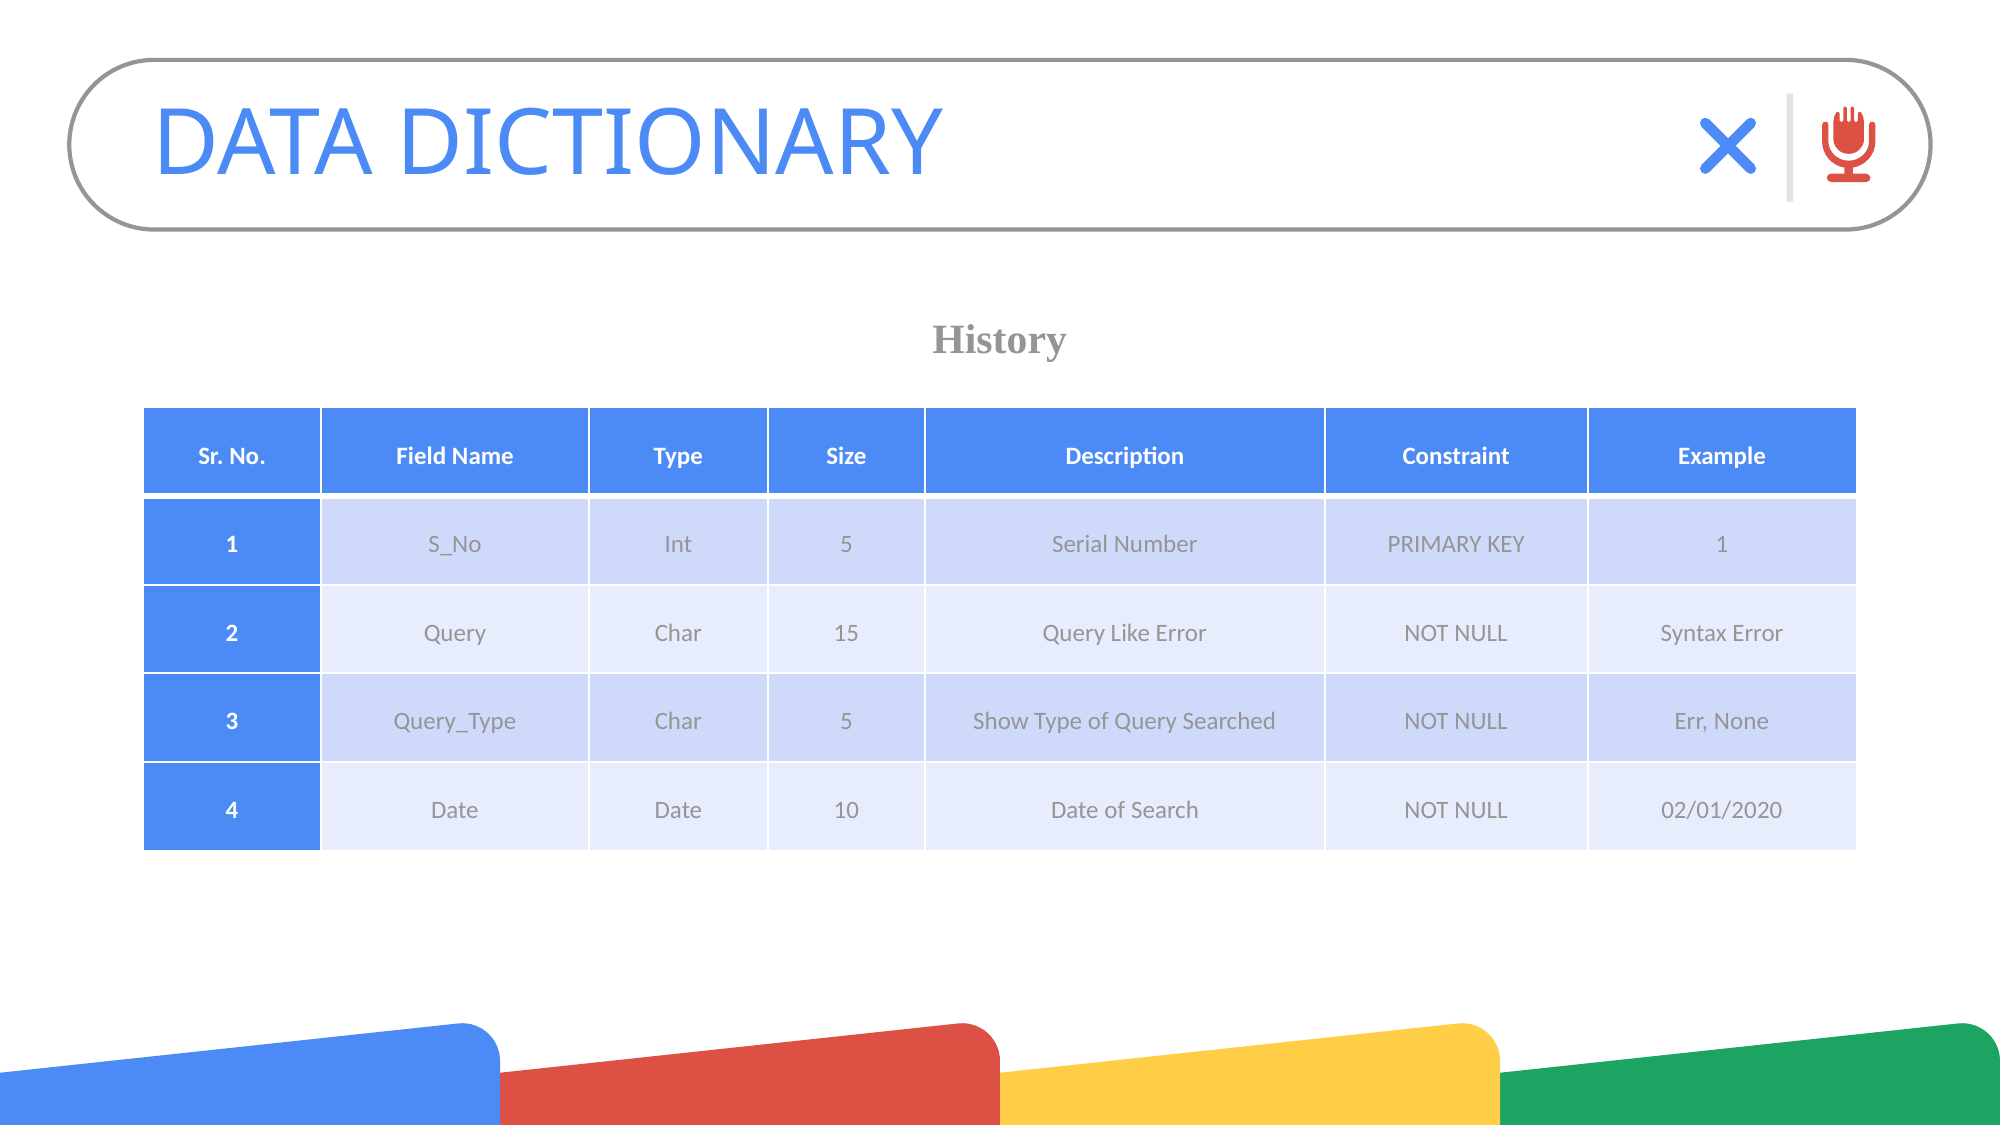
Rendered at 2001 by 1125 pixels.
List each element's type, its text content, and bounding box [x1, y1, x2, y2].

table_cell 10 [769, 763, 924, 850]
table_cell Date of Search [926, 763, 1324, 850]
table_cell Char [590, 586, 767, 672]
table_cell NOT NULL [1326, 763, 1587, 850]
table_cell 3 [144, 674, 320, 761]
table_cell 1 [1589, 499, 1856, 584]
table_header Sr. No. [144, 408, 320, 493]
table_cell Show Type of Query Searched [926, 674, 1324, 761]
table_header Example [1589, 408, 1856, 493]
table_cell NOT NULL [1326, 674, 1587, 761]
table_header Constraint [1326, 408, 1587, 493]
title DATA DICTIONARY [137, 59, 1650, 230]
table_cell PRIMARY KEY [1326, 499, 1587, 584]
table_cell Query_Type [322, 674, 588, 761]
table_header Field Name [322, 408, 588, 493]
table_cell 4 [144, 763, 320, 850]
table_cell 5 [769, 674, 924, 761]
table_cell S_No [322, 499, 588, 584]
table_cell Char [590, 674, 767, 761]
table_cell Int [590, 499, 767, 584]
table_cell Syntax Error [1589, 586, 1856, 672]
table_cell NOT NULL [1326, 586, 1587, 672]
table_header Type [590, 408, 767, 493]
table_cell Query Like Error [926, 586, 1324, 672]
table_cell 1 [144, 499, 320, 584]
table_cell 2 [144, 586, 320, 672]
table_cell Date [590, 763, 767, 850]
table_cell Query [322, 586, 588, 672]
table_cell Serial Number [926, 499, 1324, 584]
table_cell Date [322, 763, 588, 850]
text_box History [54, 304, 1945, 369]
table_cell 15 [769, 586, 924, 672]
table_cell 02/01/2020 [1589, 763, 1856, 850]
table_cell 5 [769, 499, 924, 584]
table_header Size [769, 408, 924, 493]
table_cell Err, None [1589, 674, 1856, 761]
table_header Description [926, 408, 1324, 493]
